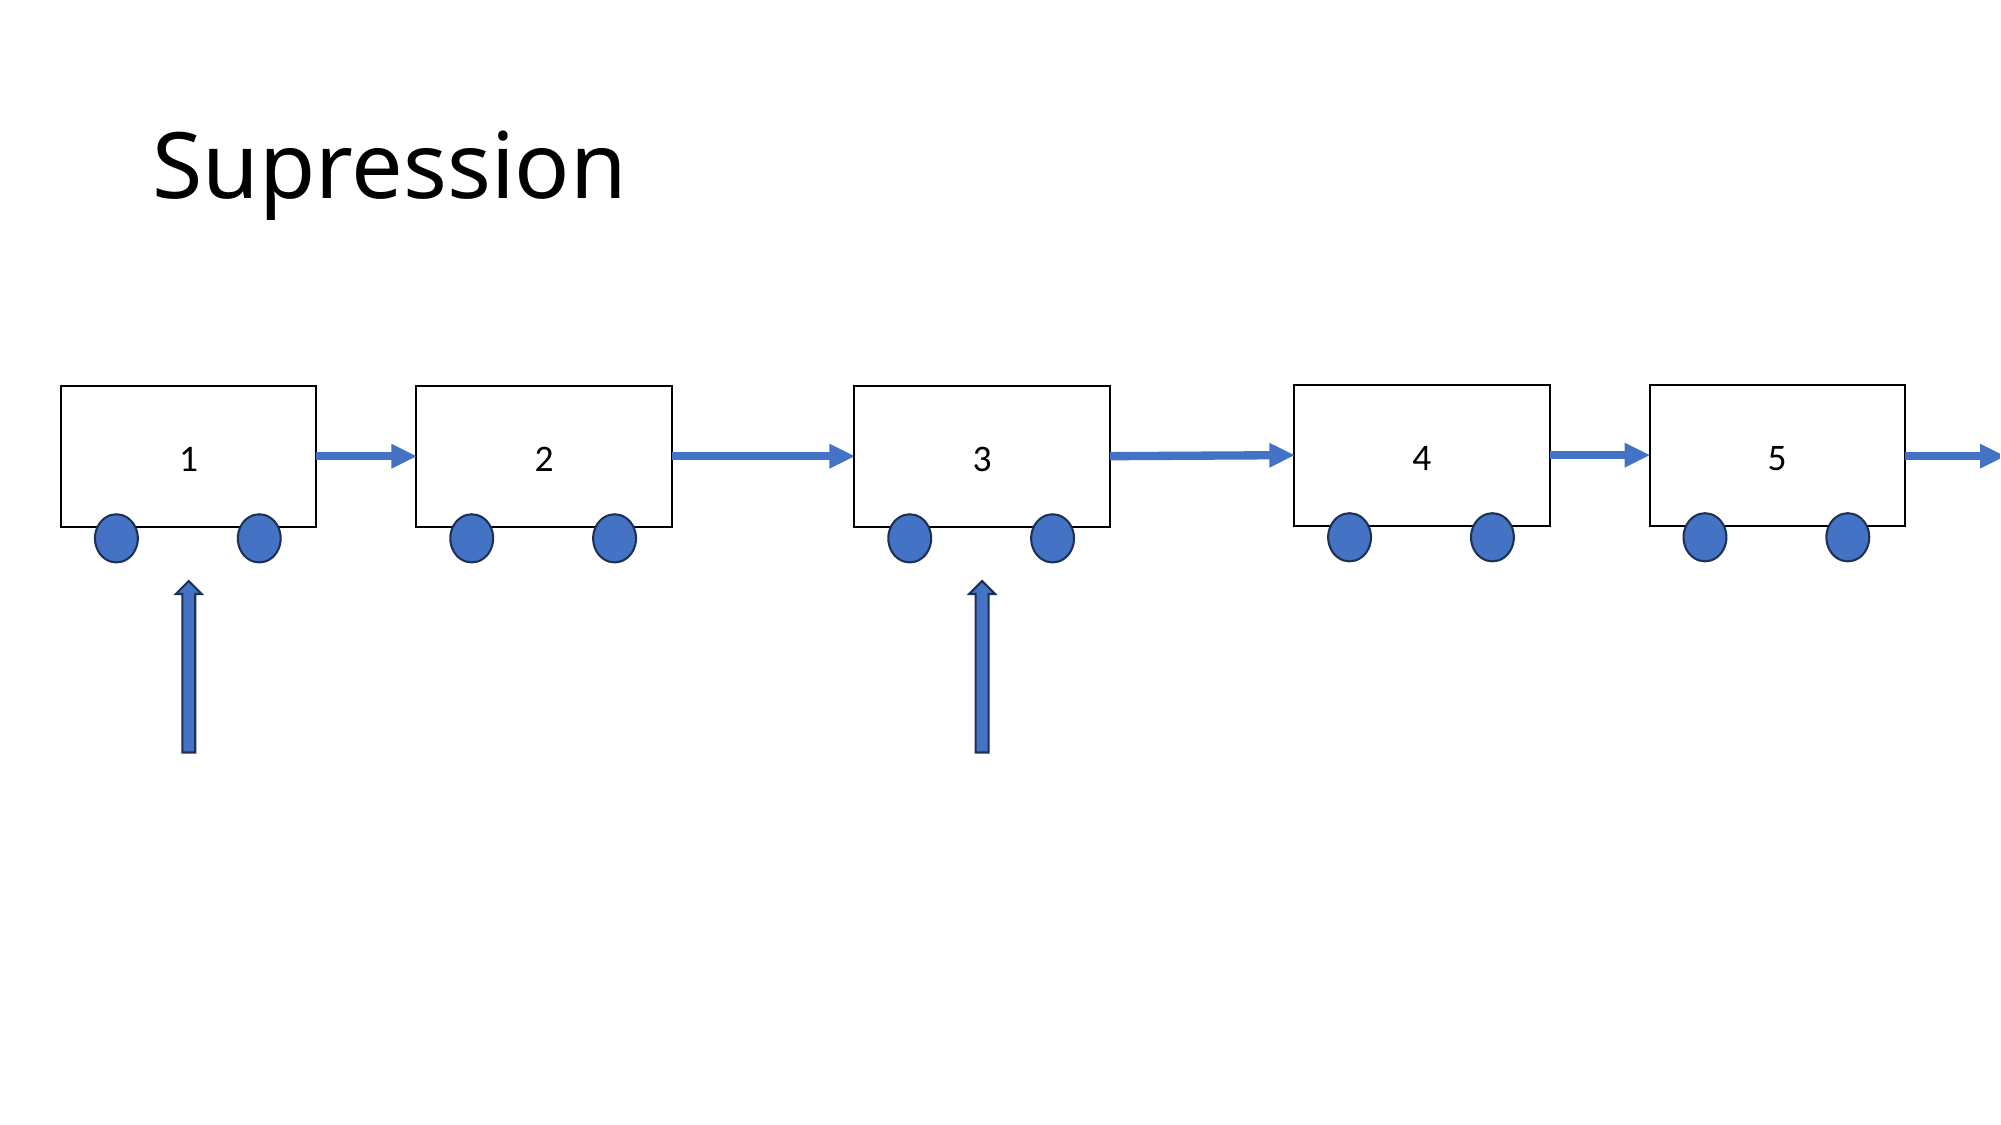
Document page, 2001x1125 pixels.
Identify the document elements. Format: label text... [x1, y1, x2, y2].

text_box [966, 579, 998, 754]
text_box [173, 579, 205, 754]
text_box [416, 385, 672, 563]
title Supression [137, 59, 1863, 278]
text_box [854, 385, 1110, 563]
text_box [1649, 384, 1905, 562]
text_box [60, 385, 317, 563]
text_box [1294, 384, 1550, 562]
